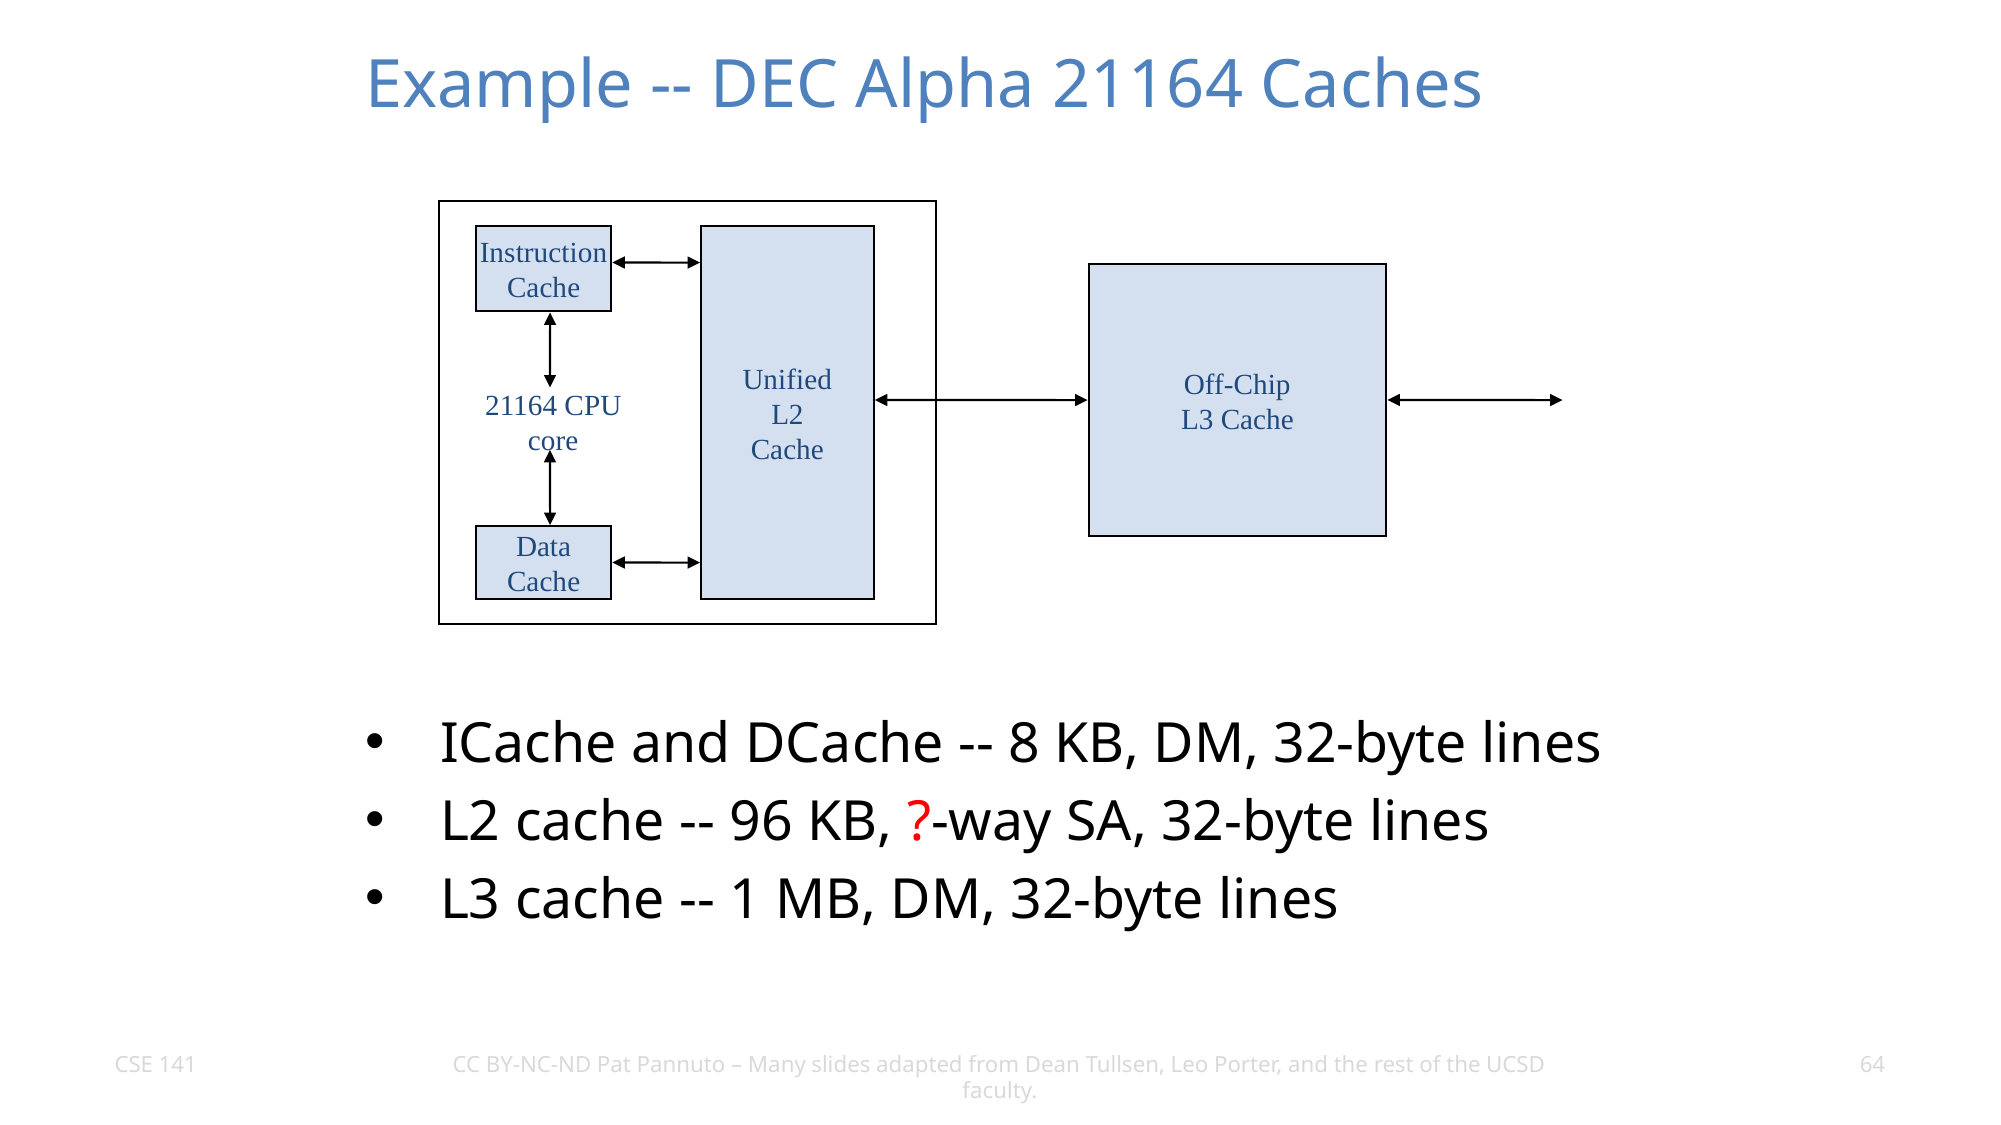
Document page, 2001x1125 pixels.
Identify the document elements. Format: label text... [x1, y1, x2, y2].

text_box [612, 556, 700, 569]
text_box [543, 312, 557, 388]
text_box Instruction Cache [476, 226, 612, 312]
text_box [874, 393, 1088, 407]
text_box [543, 450, 557, 526]
text_box Off-Chip L3 Cache [1088, 263, 1387, 537]
text_box [438, 201, 937, 624]
text_box Data Cache [476, 526, 612, 599]
text_box 21164 CPU core [469, 378, 637, 464]
title Example -- DEC Alpha 21164 Caches [350, 12, 1625, 150]
text_box [612, 256, 700, 269]
text_box [1387, 393, 1563, 407]
list ICache and DCache -- 8 KB, DM, 32-byte lines L2 cache -- 96 KB, ?-way SA, 32-byte lines L3 cache -- 1 MB, DM, 32-byte lines [350, 699, 1625, 975]
text_box Unified L2 Cache [700, 226, 874, 599]
